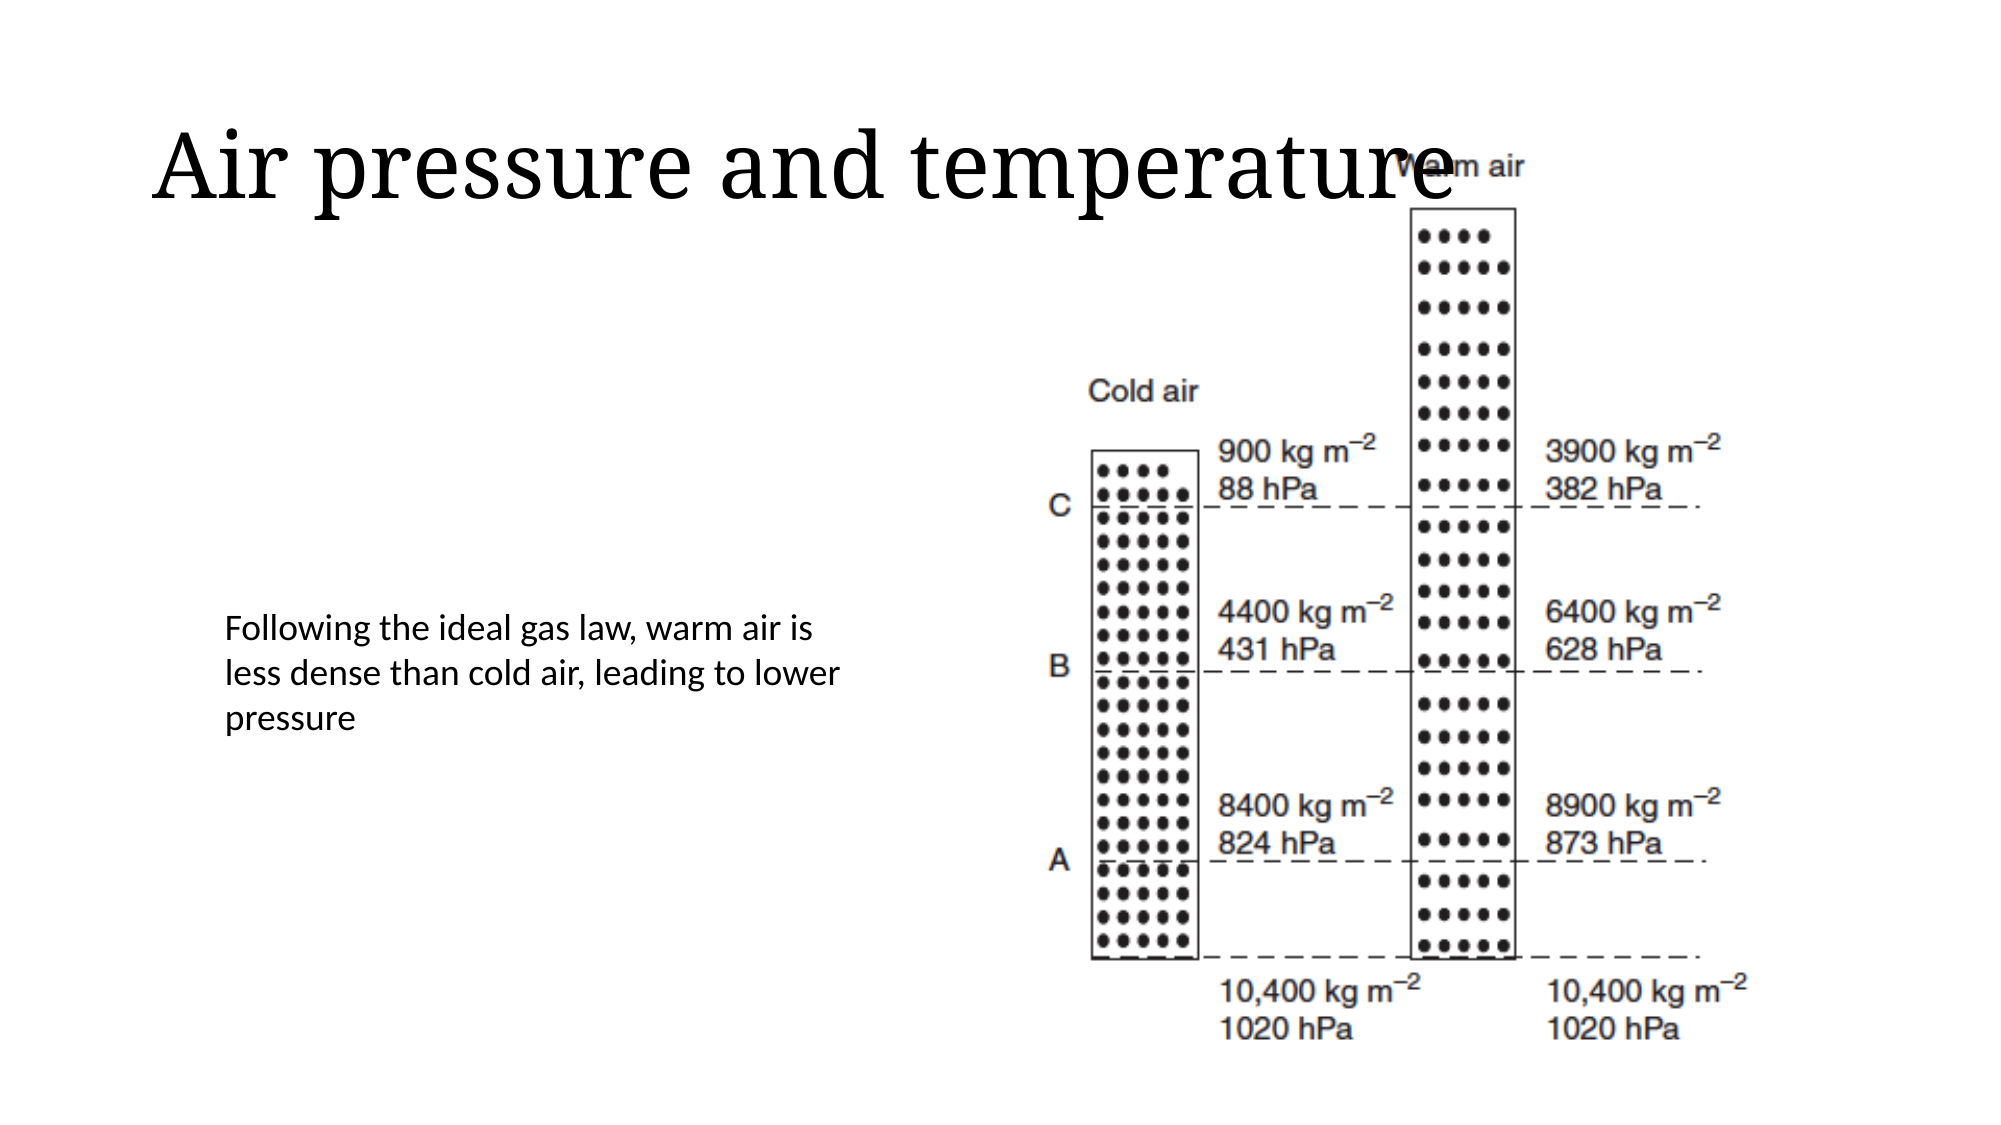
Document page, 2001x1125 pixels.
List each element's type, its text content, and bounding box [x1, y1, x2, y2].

text_box Following the ideal gas law, warm air is less dense than cold air, leading to lower pressure [210, 595, 868, 745]
picture [908, 125, 1790, 1065]
title Air pressure and temperature [137, 59, 1863, 278]
